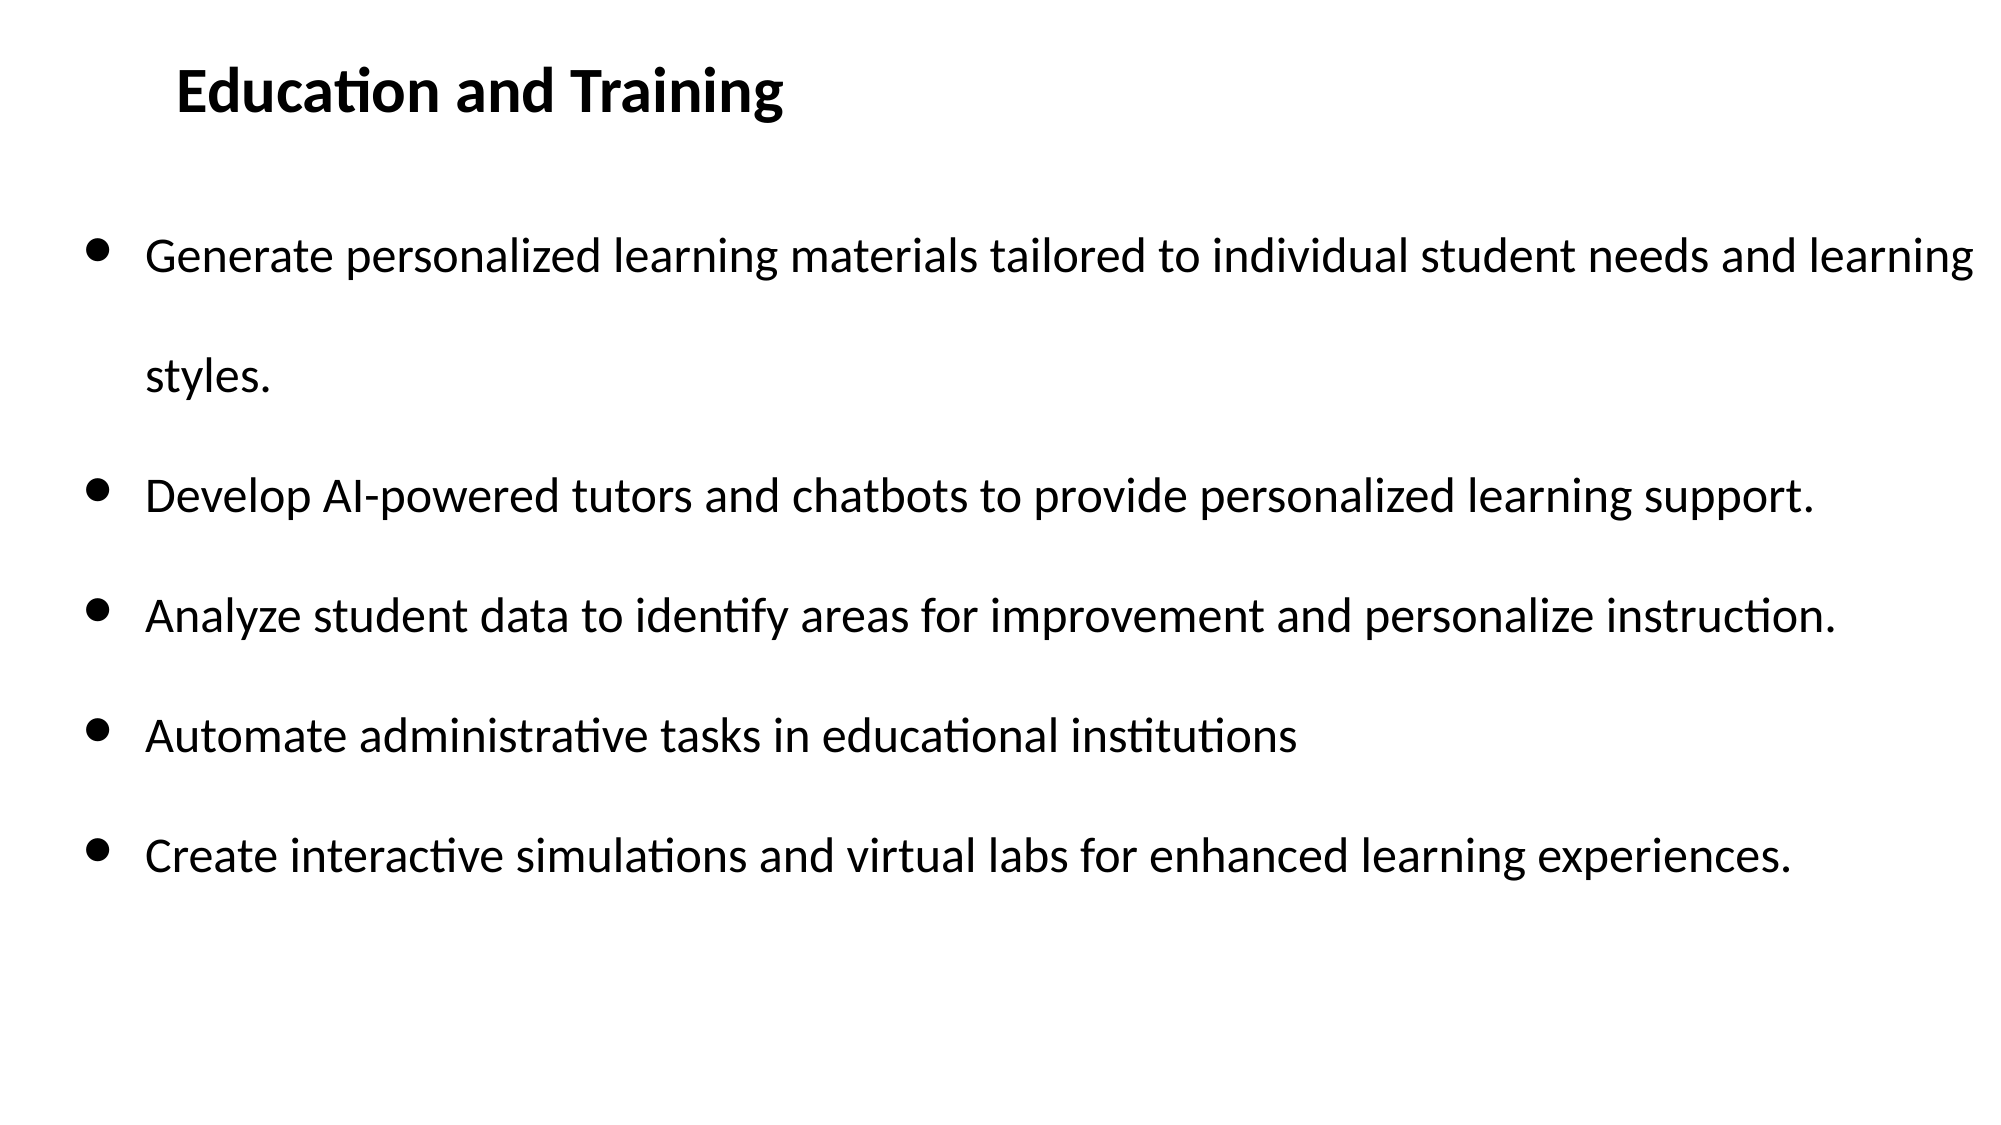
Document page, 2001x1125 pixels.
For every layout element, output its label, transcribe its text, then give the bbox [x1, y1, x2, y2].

text_box Education and Training [161, 33, 1912, 146]
text_box Generate personalized learning materials tailored to individual student needs and learning styles. Develop AI-powered tutors and chatbots to provide personalized learning support. Analyze student data to identify areas for improvement and personalize instruction. Automate administrative tasks in educational institutions Create interactive simulations and virtual labs for enhanced learning experiences. [55, 146, 2000, 1044]
